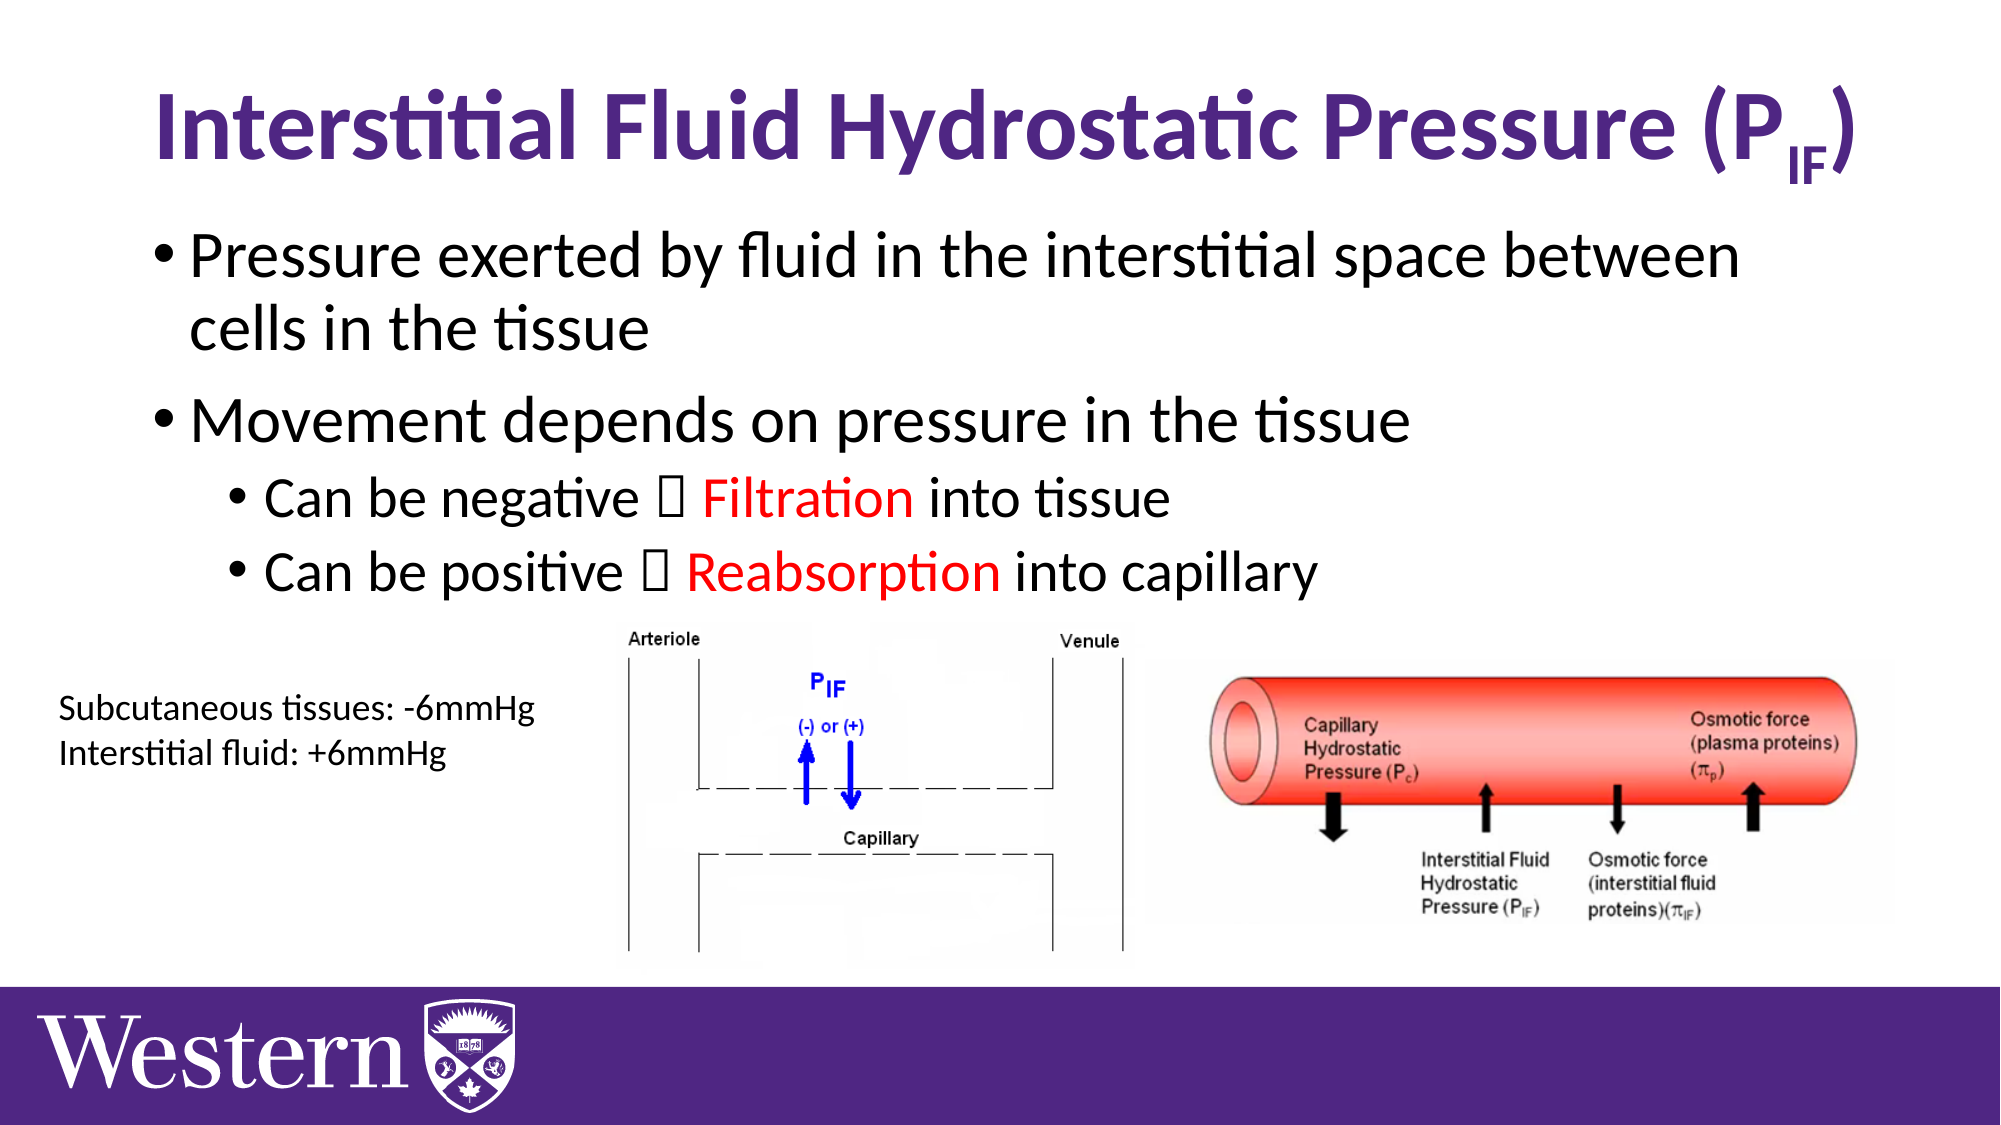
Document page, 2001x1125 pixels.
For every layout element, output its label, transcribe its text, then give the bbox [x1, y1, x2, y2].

title Interstitial Fluid Hydrostatic Pressure (PIF) [118, 32, 1895, 213]
list Pressure exerted by fluid in the interstitial space between cells in the tissue Movement depends on pressure in the tissue Can be negative  Filtration into tissue Can be positive  Reabsorption into capillary [137, 212, 1863, 950]
picture [37, 999, 515, 1113]
picture [608, 608, 1895, 975]
text_box [0, 986, 2000, 1125]
text_box Subcutaneous tissues: -6mmHg Interstitial fluid: +6mmHg [43, 675, 551, 781]
